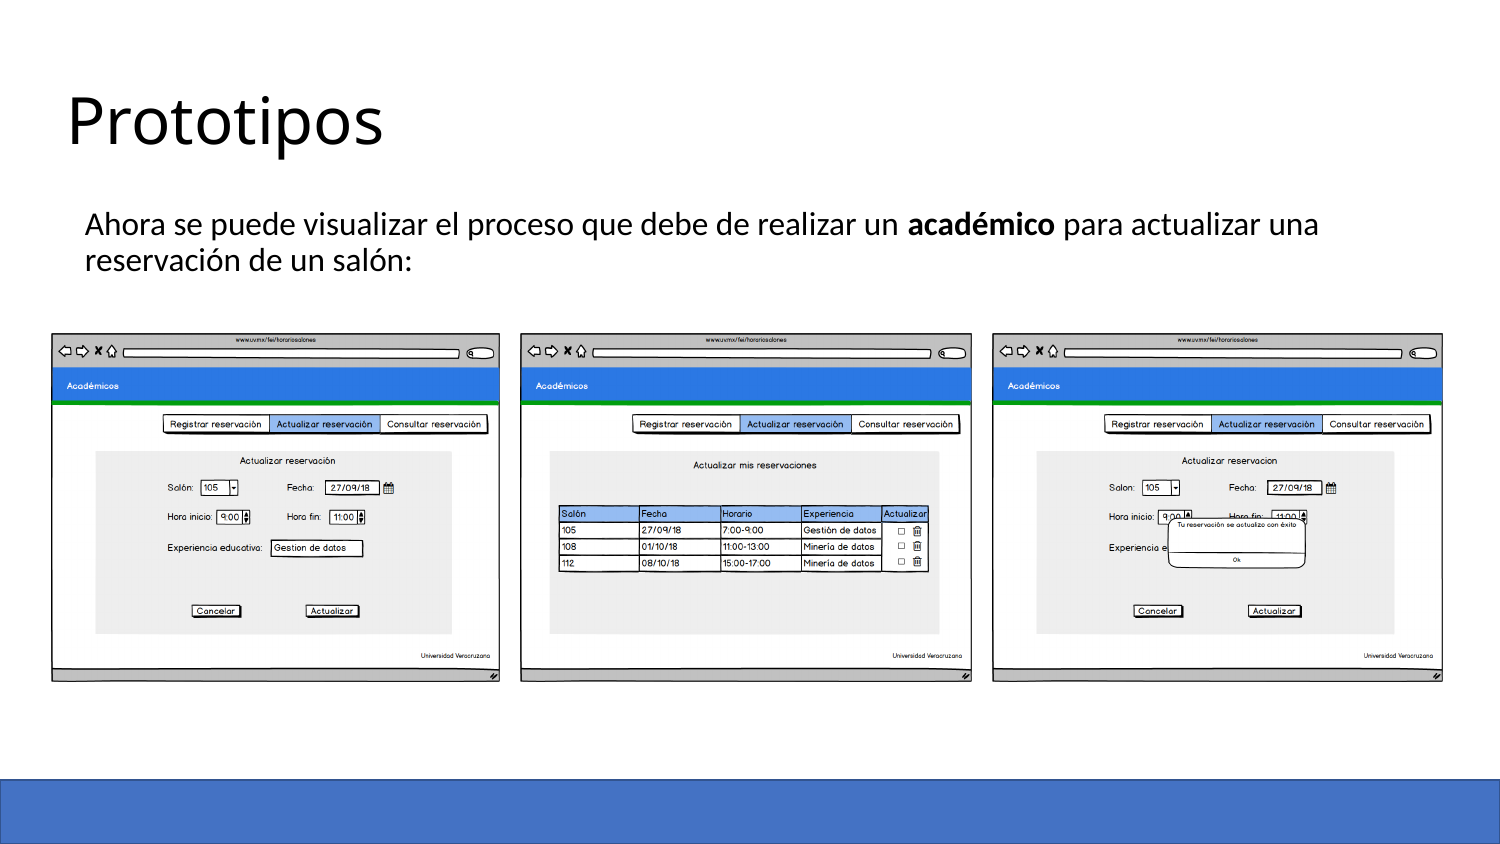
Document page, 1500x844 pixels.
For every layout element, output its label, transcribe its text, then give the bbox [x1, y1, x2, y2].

list Ahora se puede visualizar el proceso que debe de realizar un académico para actualizar una reservación de un salón: [51, 192, 1449, 750]
picture [520, 333, 972, 682]
picture [992, 333, 1443, 682]
picture [51, 333, 500, 682]
title Prototipos [51, 72, 1449, 174]
text_box [0, 779, 1500, 844]
